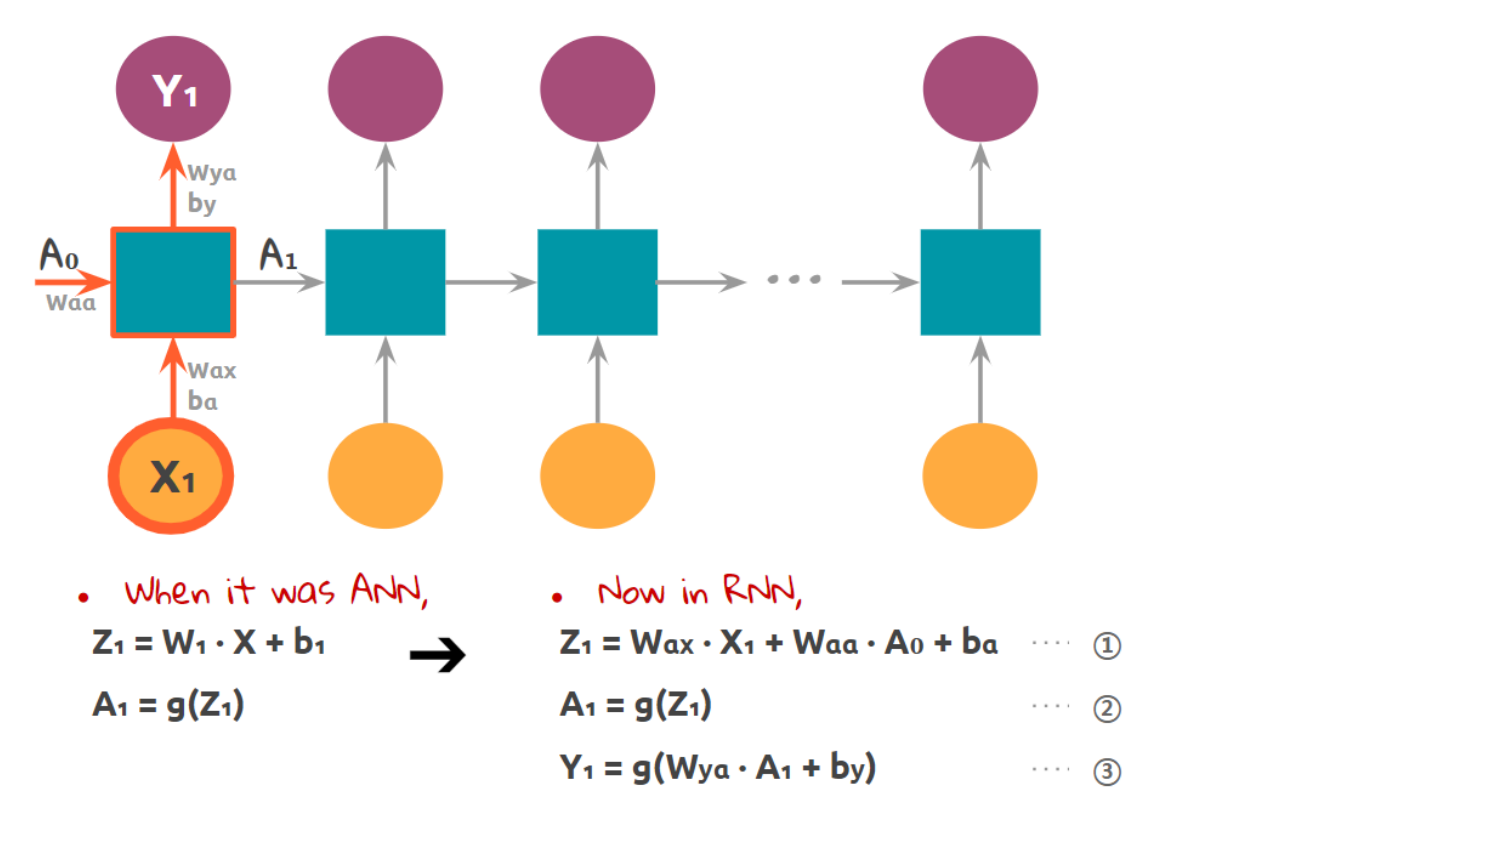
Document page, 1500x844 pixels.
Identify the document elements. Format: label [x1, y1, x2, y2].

picture [24, 24, 1159, 819]
